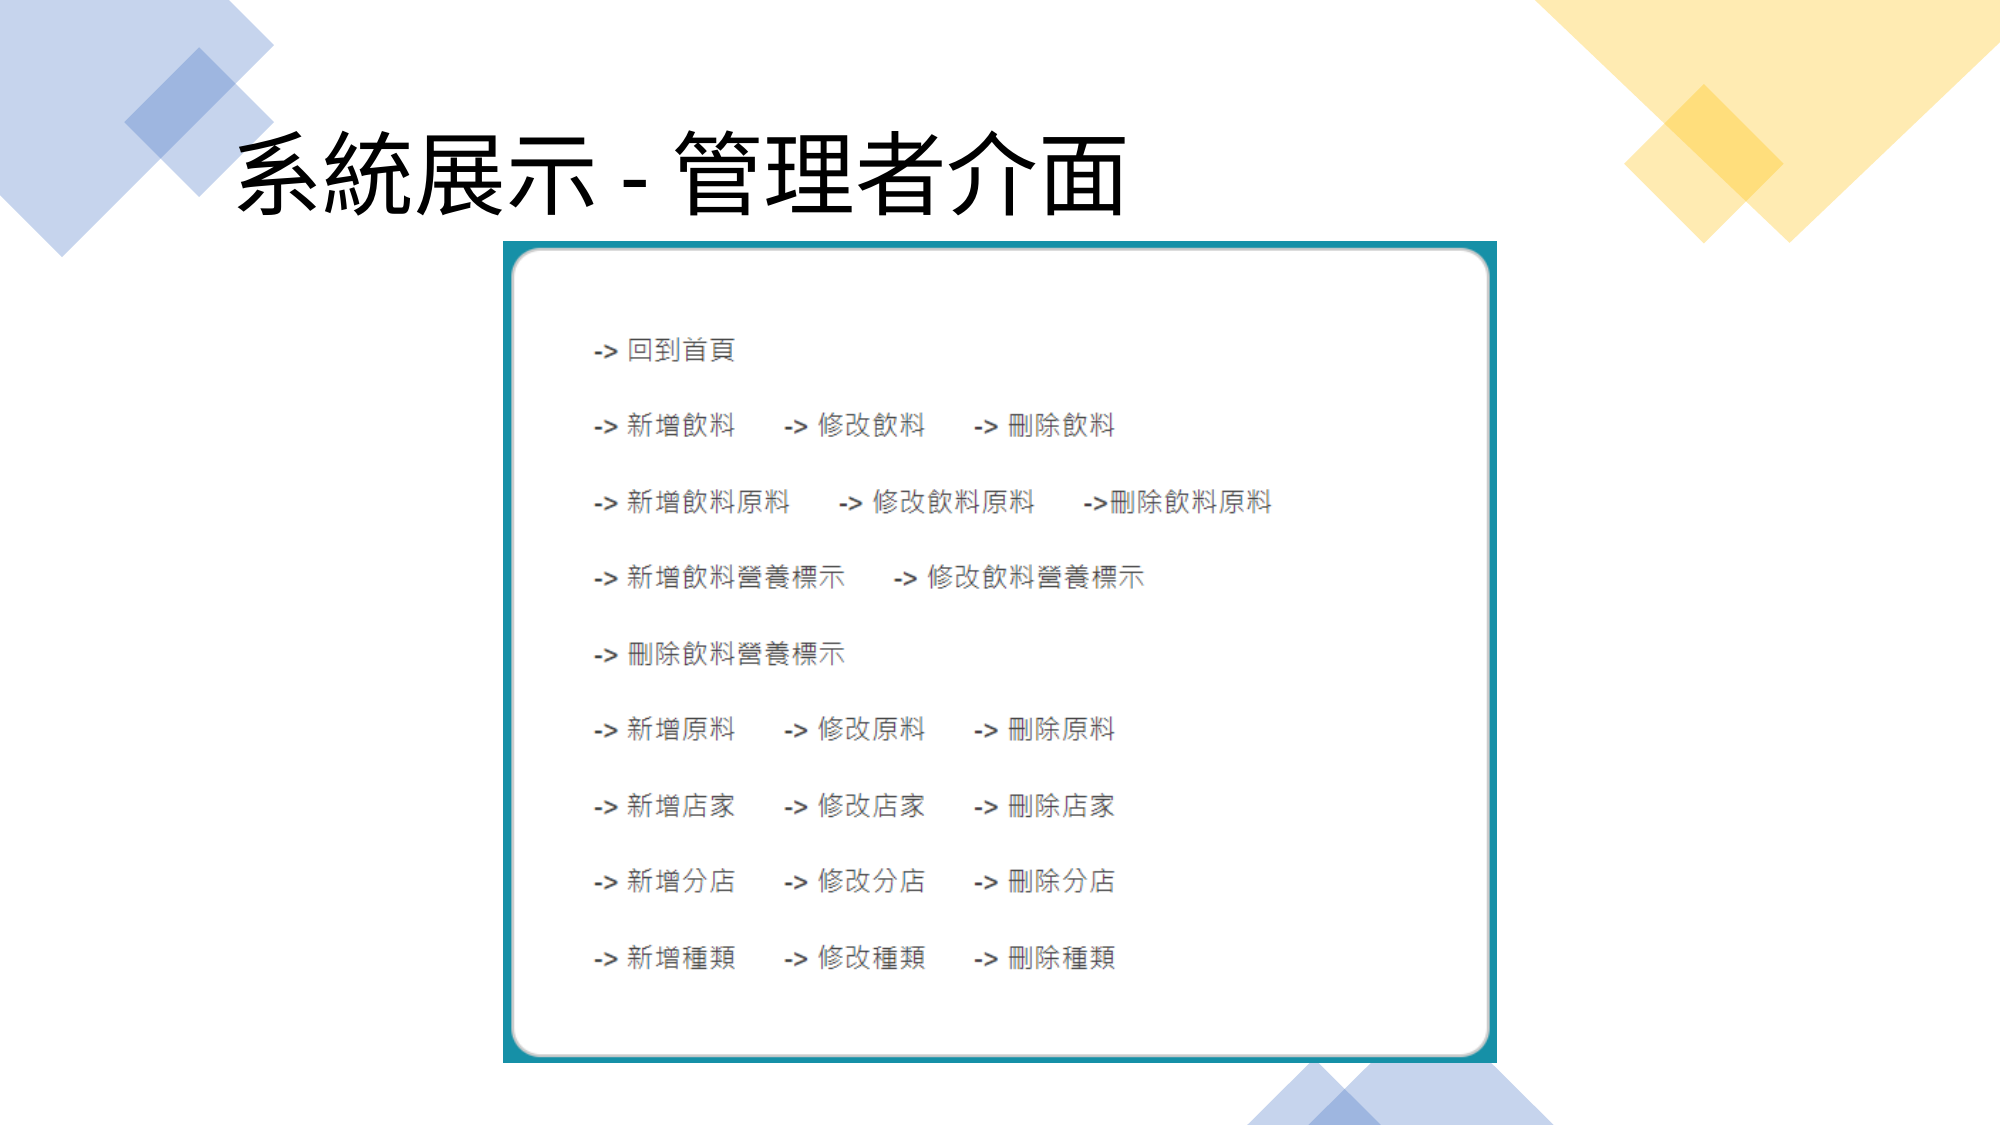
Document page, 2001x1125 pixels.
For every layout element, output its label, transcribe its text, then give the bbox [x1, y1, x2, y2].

picture [503, 241, 1497, 1063]
text_box [0, 0, 276, 259]
text_box [1533, 0, 2000, 245]
text_box [1622, 124, 1746, 245]
text_box [1345, 1063, 1556, 1125]
text_box 系統展示-管理者介面 [216, 69, 1369, 288]
text_box [1245, 1063, 1383, 1125]
text_box [122, 45, 223, 199]
